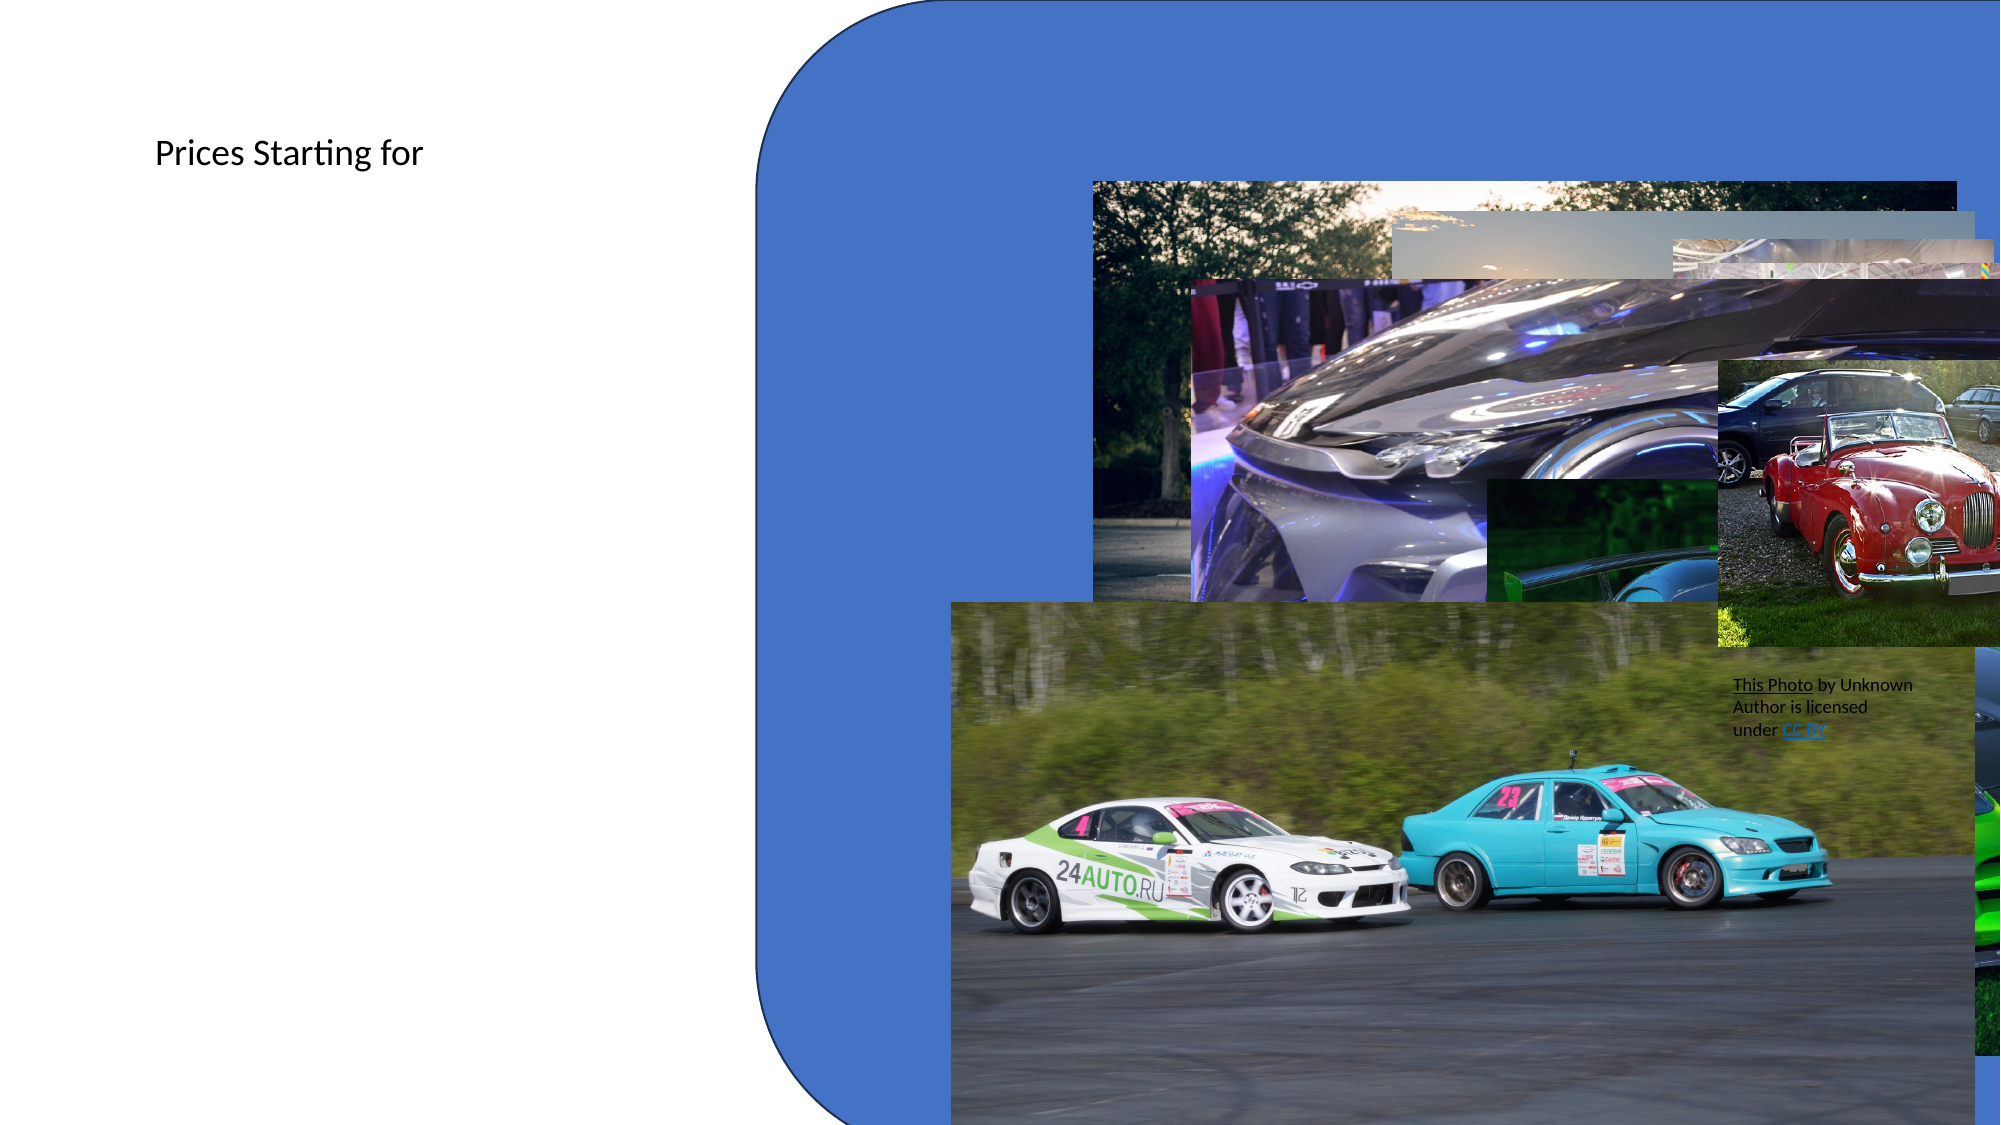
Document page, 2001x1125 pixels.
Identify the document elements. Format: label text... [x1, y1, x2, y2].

text_box Prices Starting for [140, 120, 626, 181]
picture [951, 181, 2000, 1125]
text_box [755, 0, 2000, 1125]
